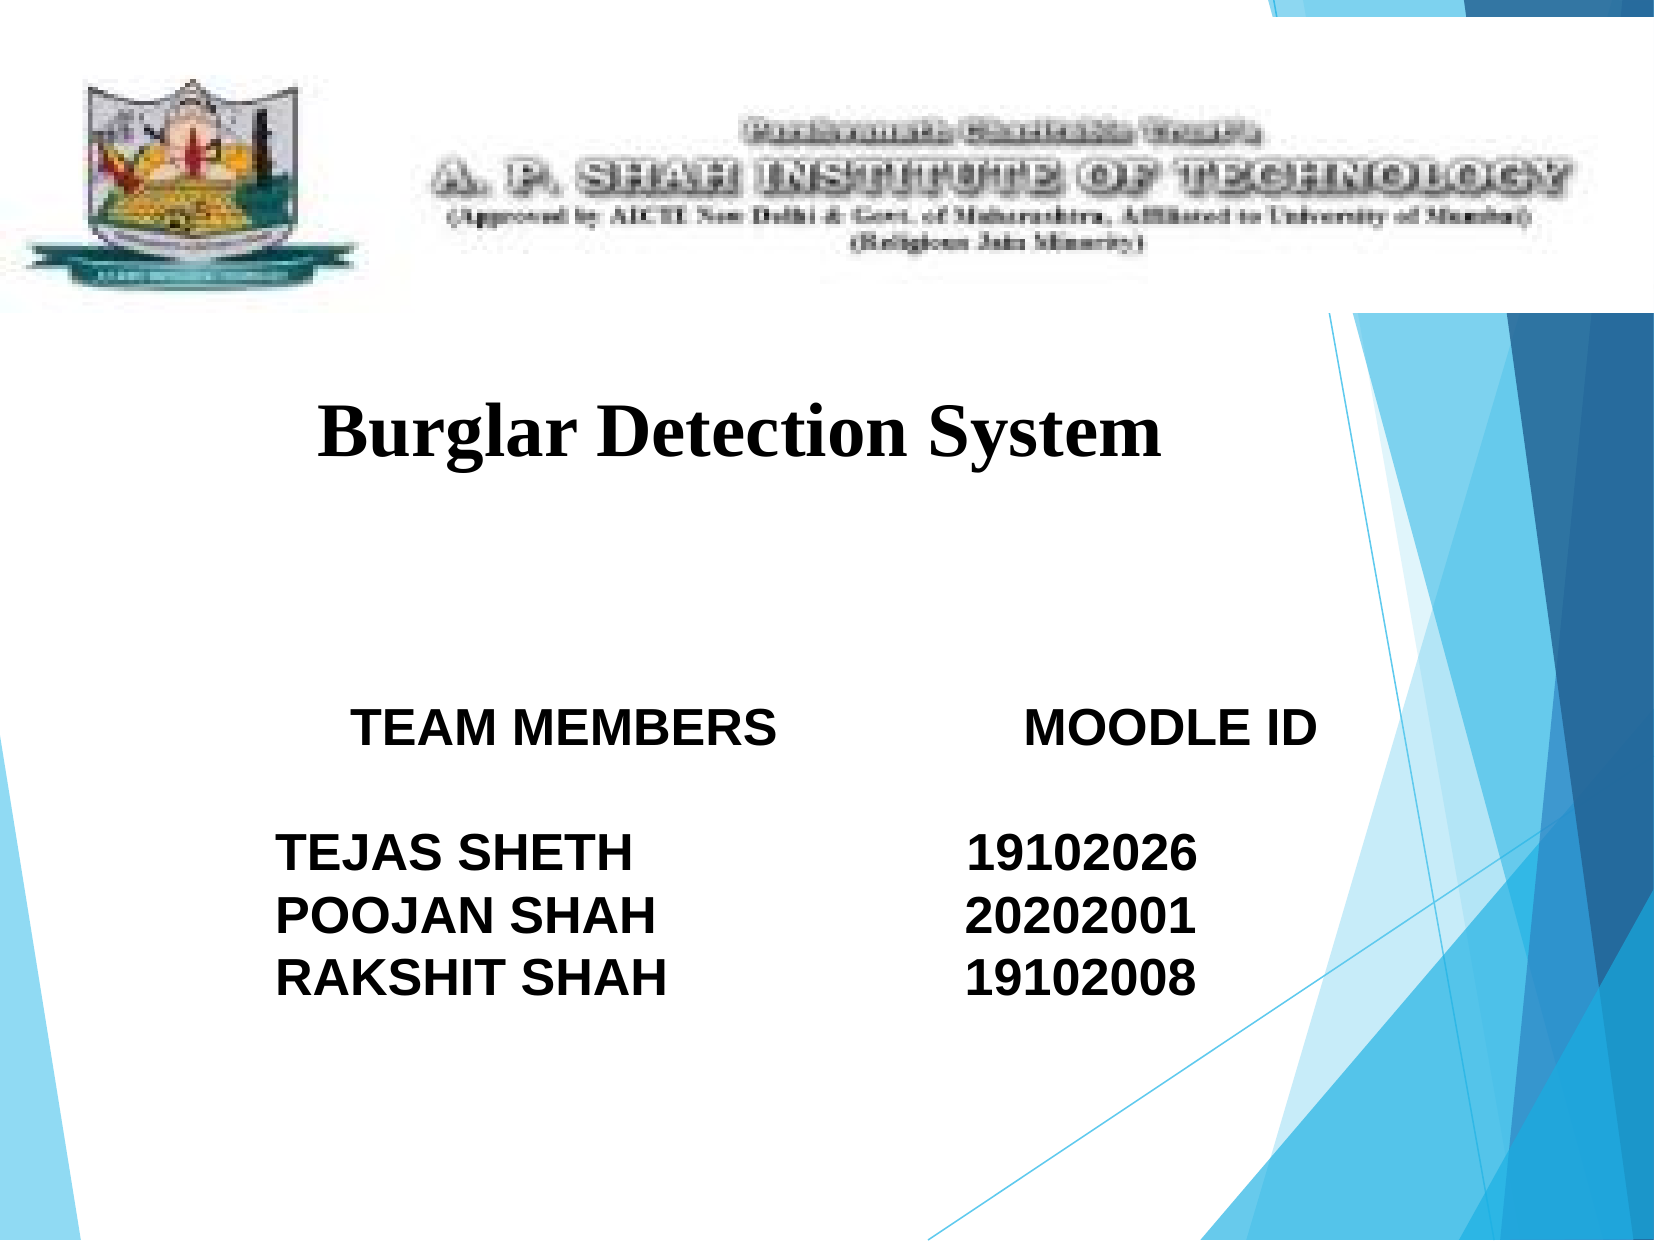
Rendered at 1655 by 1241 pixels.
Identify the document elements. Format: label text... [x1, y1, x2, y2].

text_box Burglar Detection System [83, 364, 1398, 488]
text_box TEAM MEMBERS MOODLE ID TEJAS SHETH 19102026 POOJAN SHAH 20202001 RAKSHIT SHAH 19102008 [185, 678, 1377, 1021]
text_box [0, 17, 1654, 314]
